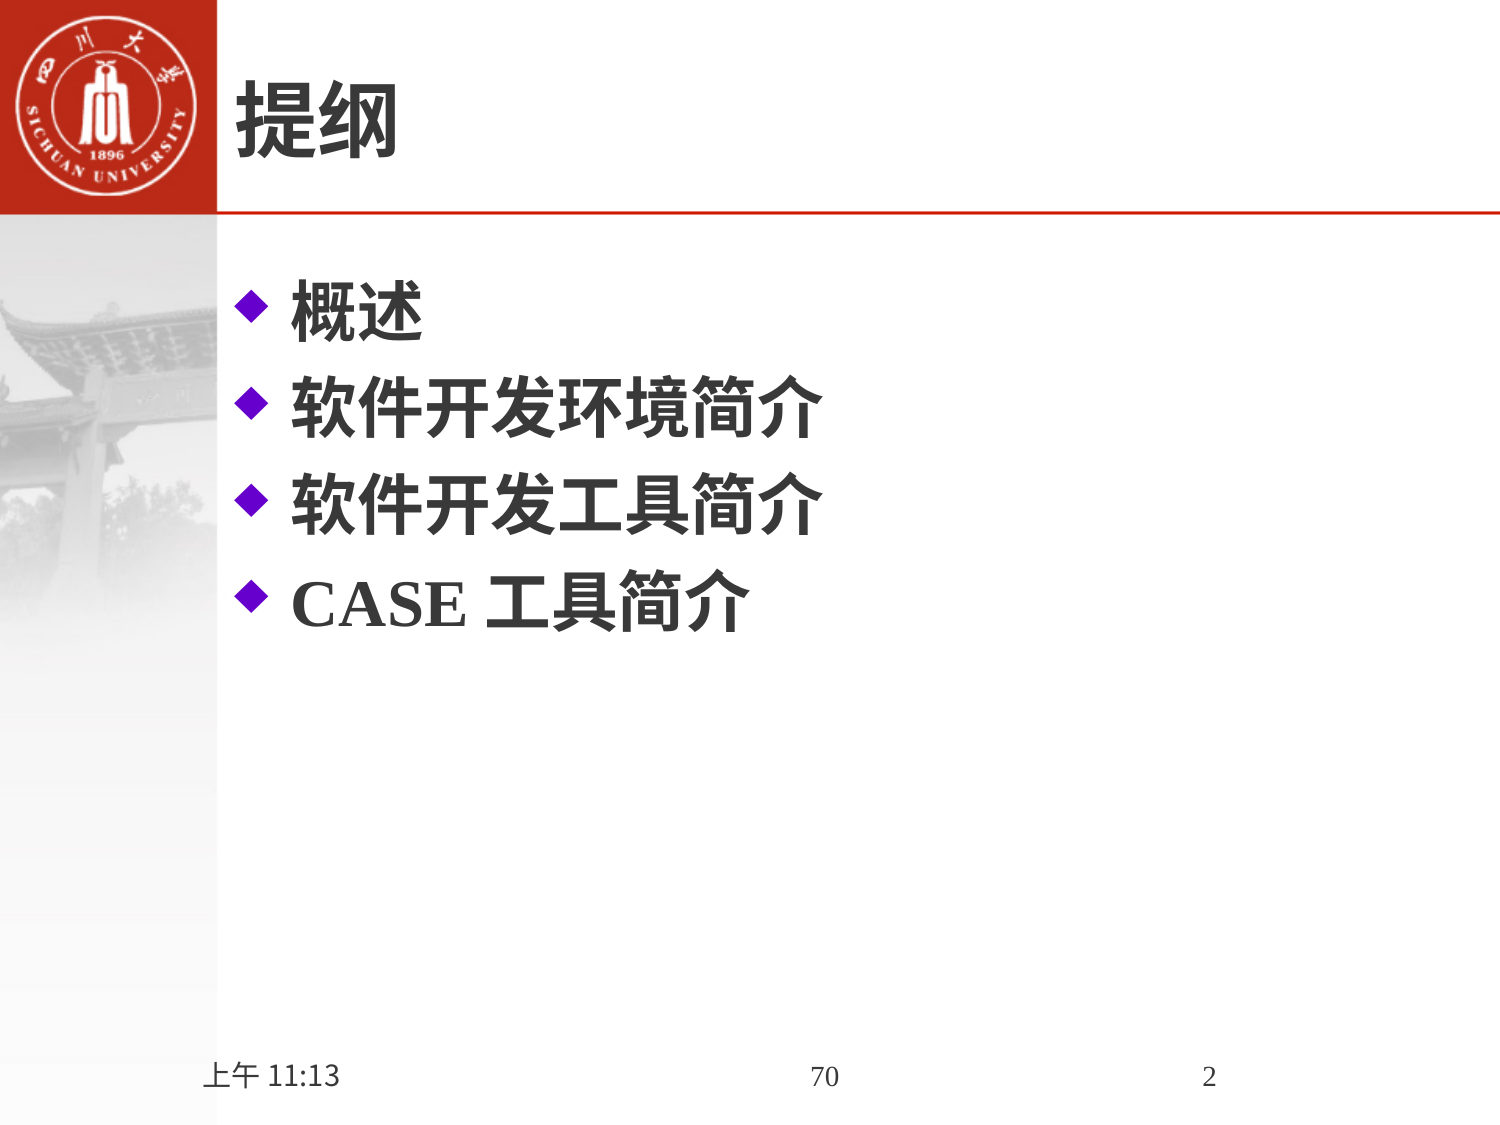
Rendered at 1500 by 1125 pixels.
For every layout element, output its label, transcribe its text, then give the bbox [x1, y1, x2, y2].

title 提纲 [219, 18, 1495, 217]
text_box 70 [587, 1049, 1063, 1125]
text_box 上午 11:13 [187, 1049, 500, 1125]
list 概述 软件开发环境简介 软件开发工具简介 CASE工具简介 [219, 261, 1495, 1000]
text_box <number> [1187, 1049, 1500, 1125]
picture [0, 0, 1500, 1125]
